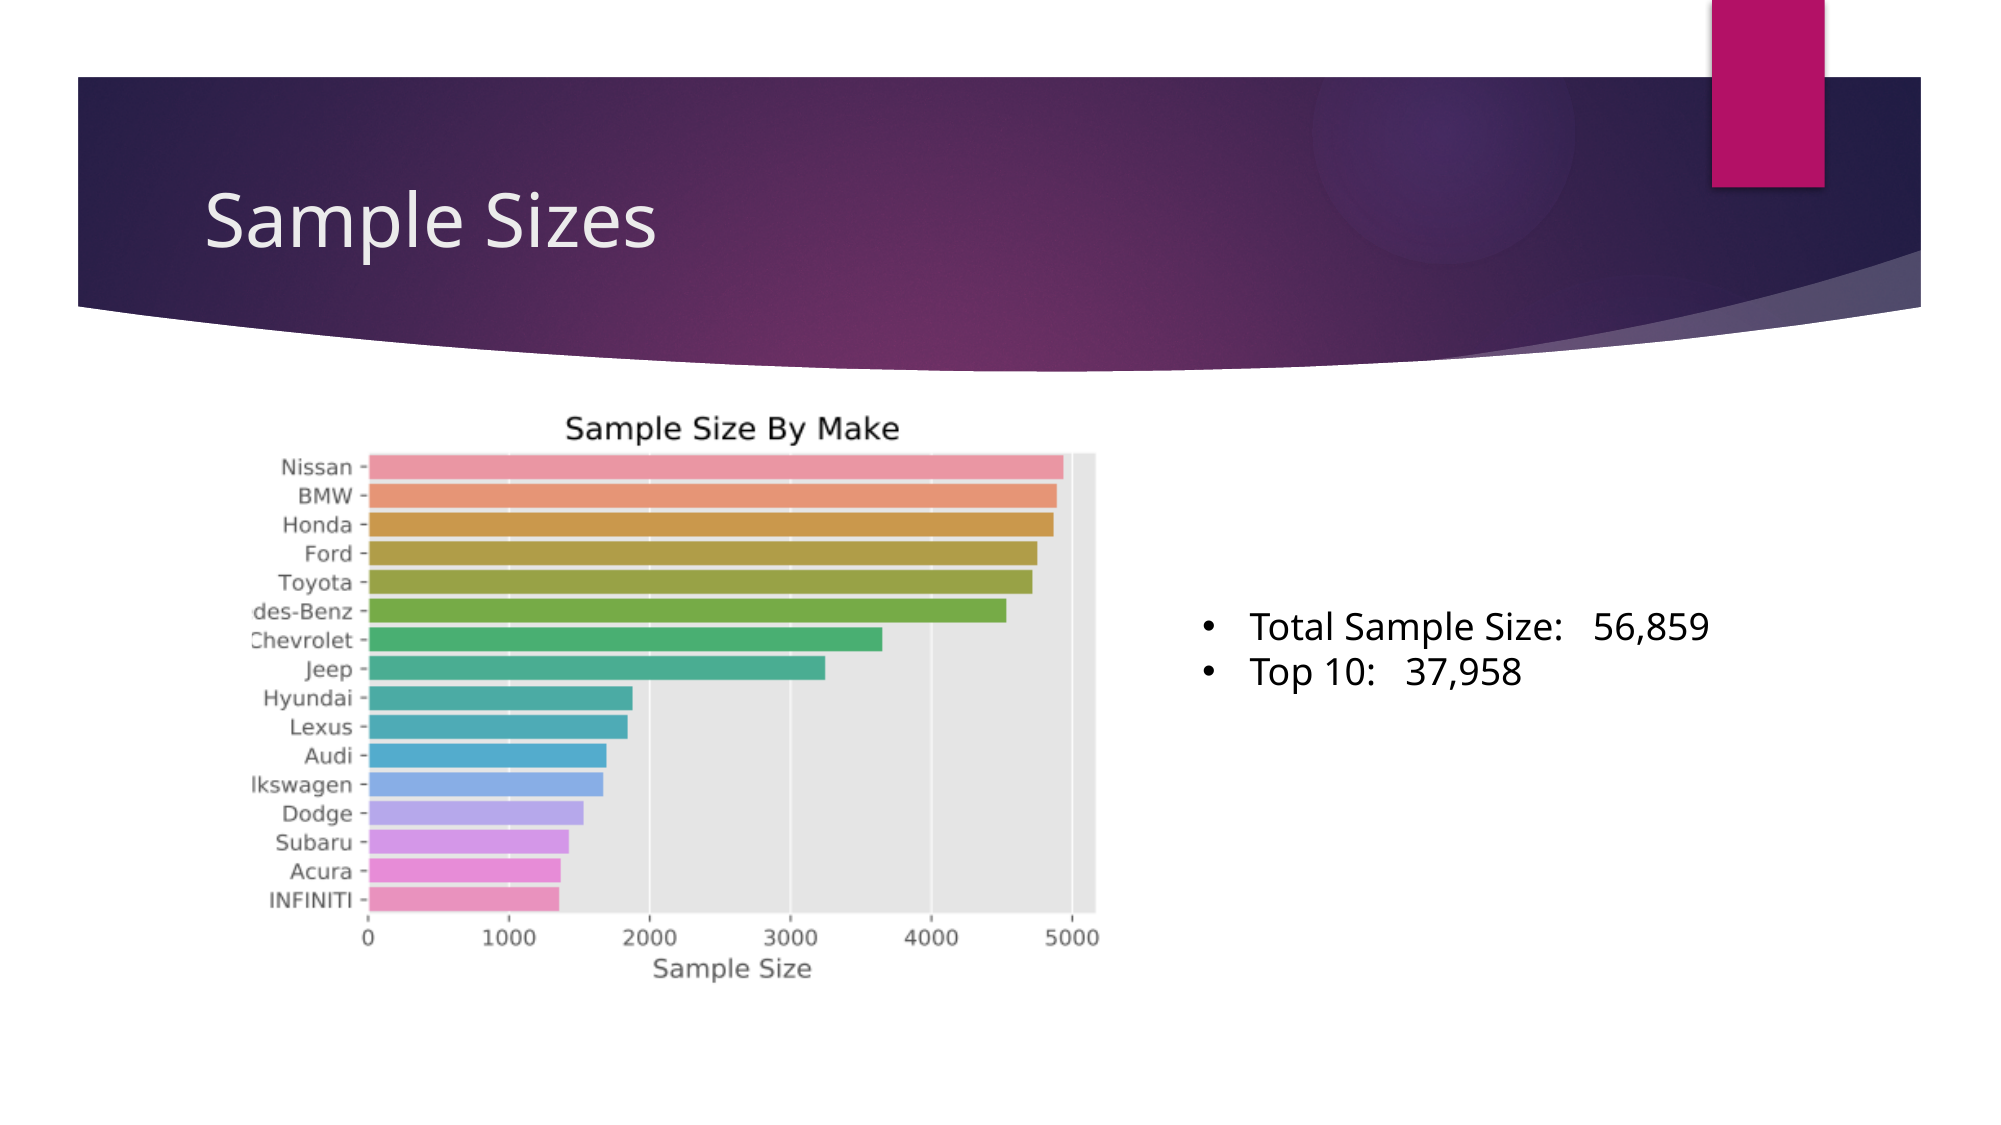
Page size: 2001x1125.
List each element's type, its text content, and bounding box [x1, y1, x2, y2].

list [251, 378, 1189, 988]
text_box Total Sample Size: 56,859 Top 10: 37,958 [1193, 595, 1845, 701]
title Sample Sizes [189, 159, 1627, 276]
